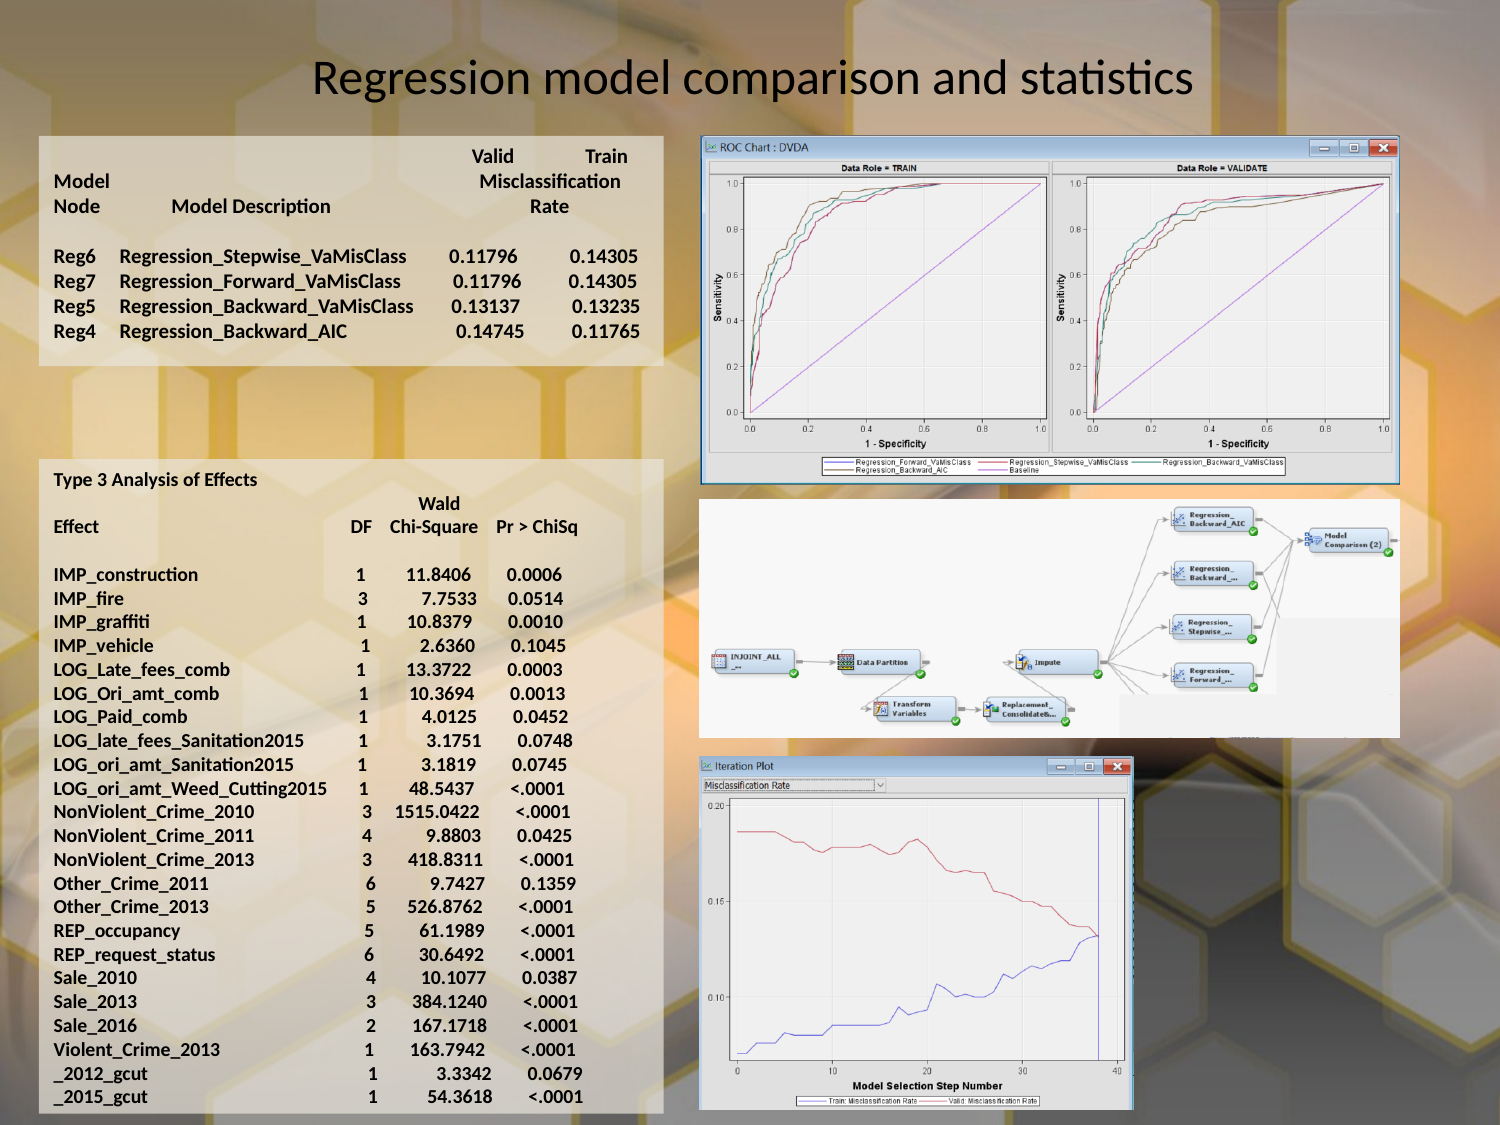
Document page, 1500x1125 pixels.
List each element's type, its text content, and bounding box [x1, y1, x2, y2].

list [699, 135, 1401, 485]
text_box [699, 498, 1401, 738]
picture [0, 0, 1500, 1125]
text_box Type 3 Analysis of Effects Wald Effect DF Chi-Square Pr > ChiSq IMP_construction 1 11.8406 0.0006 IMP_fire 3 7.7533 0.0514 IMP_graffiti 1 10.8379 0.0010 IMP_vehicle 1 2.6360 0.1045 LOG_Late_fees_comb 1 13.3722 0.0003 LOG_Ori_amt_comb 1 10.3694 0.0013 LOG_Paid_comb 1 4.0125 0.0452 LOG_late_fees_Sanitation2015 1 3.1751 0.0748 LOG_ori_amt_Sanitation2015 1 3.1819 0.0745 LOG_ori_amt_Weed_Cutting2015 1 48.5437 <.0001 NonViolent_Crime_2010 3 1515.0422 <.0001 NonViolent_Crime_2011 4 9.8803 0.0425 NonViolent_Crime_2013 3 418.8311 <.0001 Other_Crime_2011 6 9.7427 0.1359 Other_Crime_2013 5 526.8762 <.0001 REP_occupancy 5 61.1989 <.0001 REP_request_status 6 30.6492 <.0001 Sale_2010 4 10.1077 0.0387 Sale_2013 3 384.1240 <.0001 Sale_2016 2 167.1718 <.0001 Violent_Crime_2013 1 163.7942 <.0001 _2012_gcut 1 3.3342 0.0679 _2015_gcut 1 54.3618 <.0001 [38, 459, 664, 1114]
title Regression model comparison and statistics [162, 24, 1345, 113]
list Valid Train Model Misclassification Node Model Description Rate Reg6 Regression_Stepwise_VaMisClass 0.11796 0.14305 Reg7 Regression_Forward_VaMisClass 0.11796 0.14305 Reg5 Regression_Backward_VaMisClass 0.13137 0.13235 Reg4 Regression_Backward_AIC 0.14745 0.11765 [38, 135, 664, 367]
